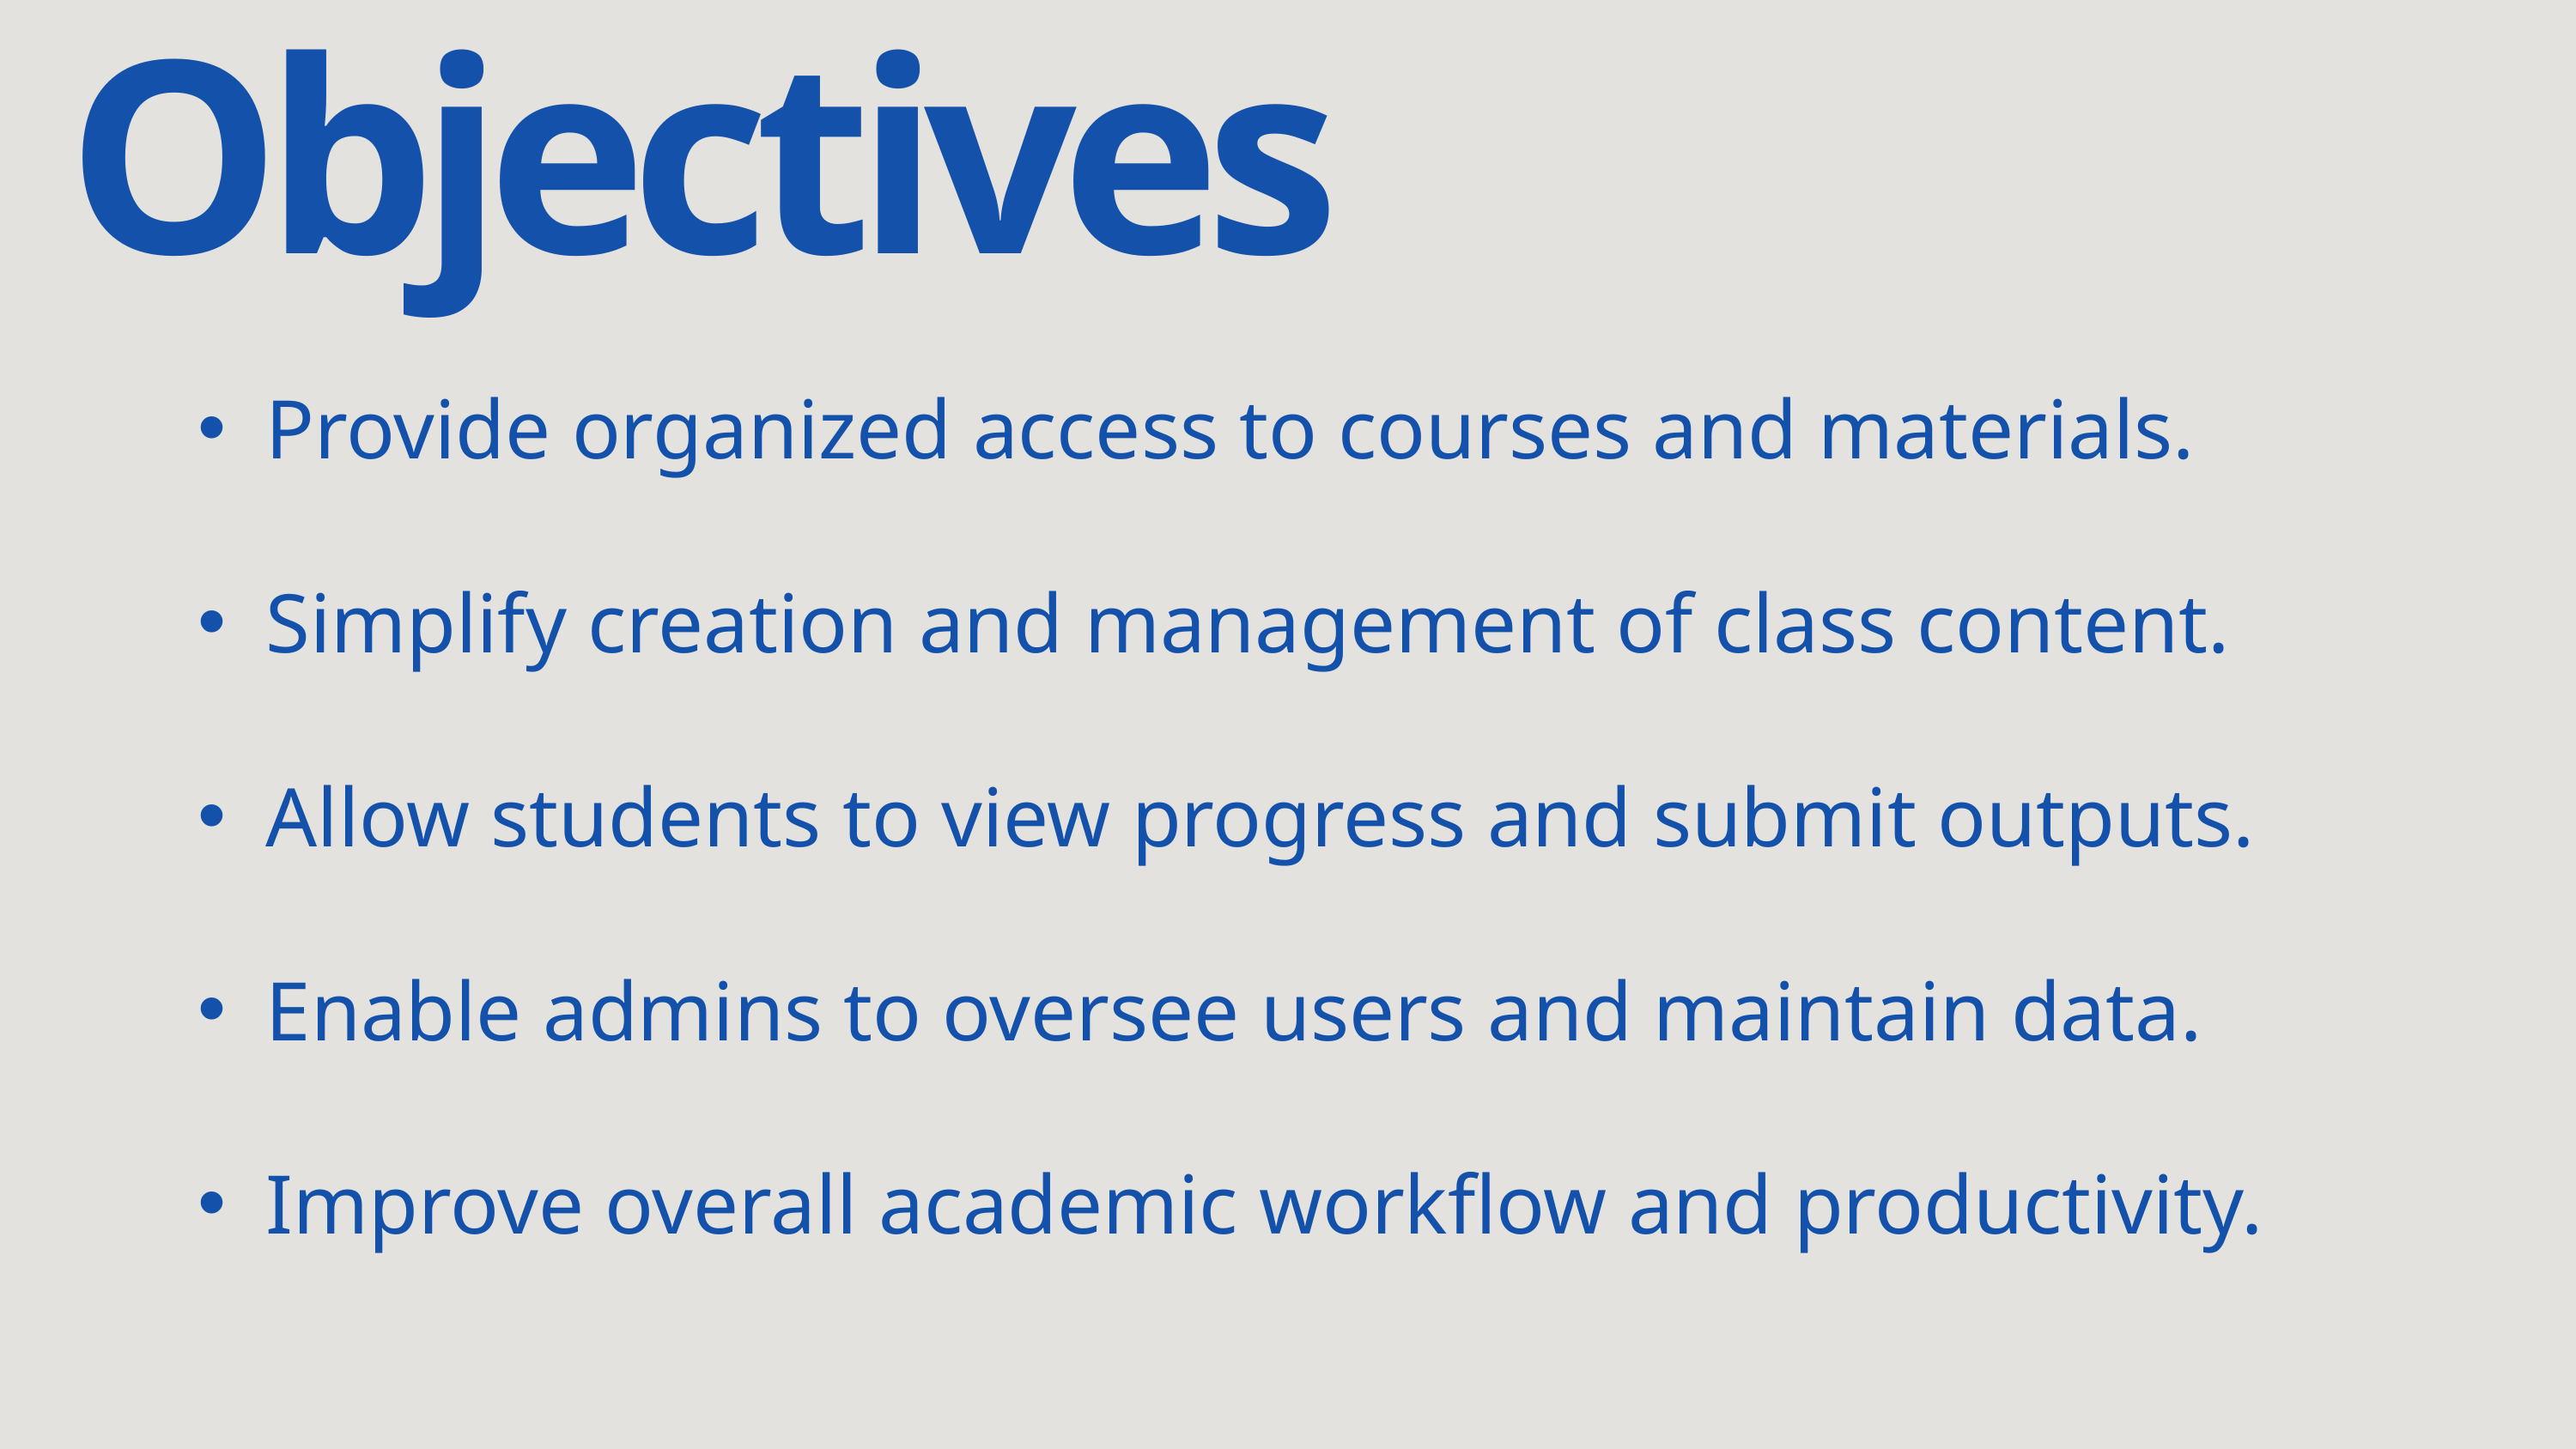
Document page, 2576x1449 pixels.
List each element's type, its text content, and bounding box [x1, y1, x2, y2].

text_box Objectives [67, 39, 2050, 844]
text_box Provide organized access to courses and materials. Simplify creation and management of class content. Allow students to view progress and submit outputs. Enable admins to oversee users and maintain data. Improve overall academic workflow and productivity. [129, 378, 2424, 1251]
